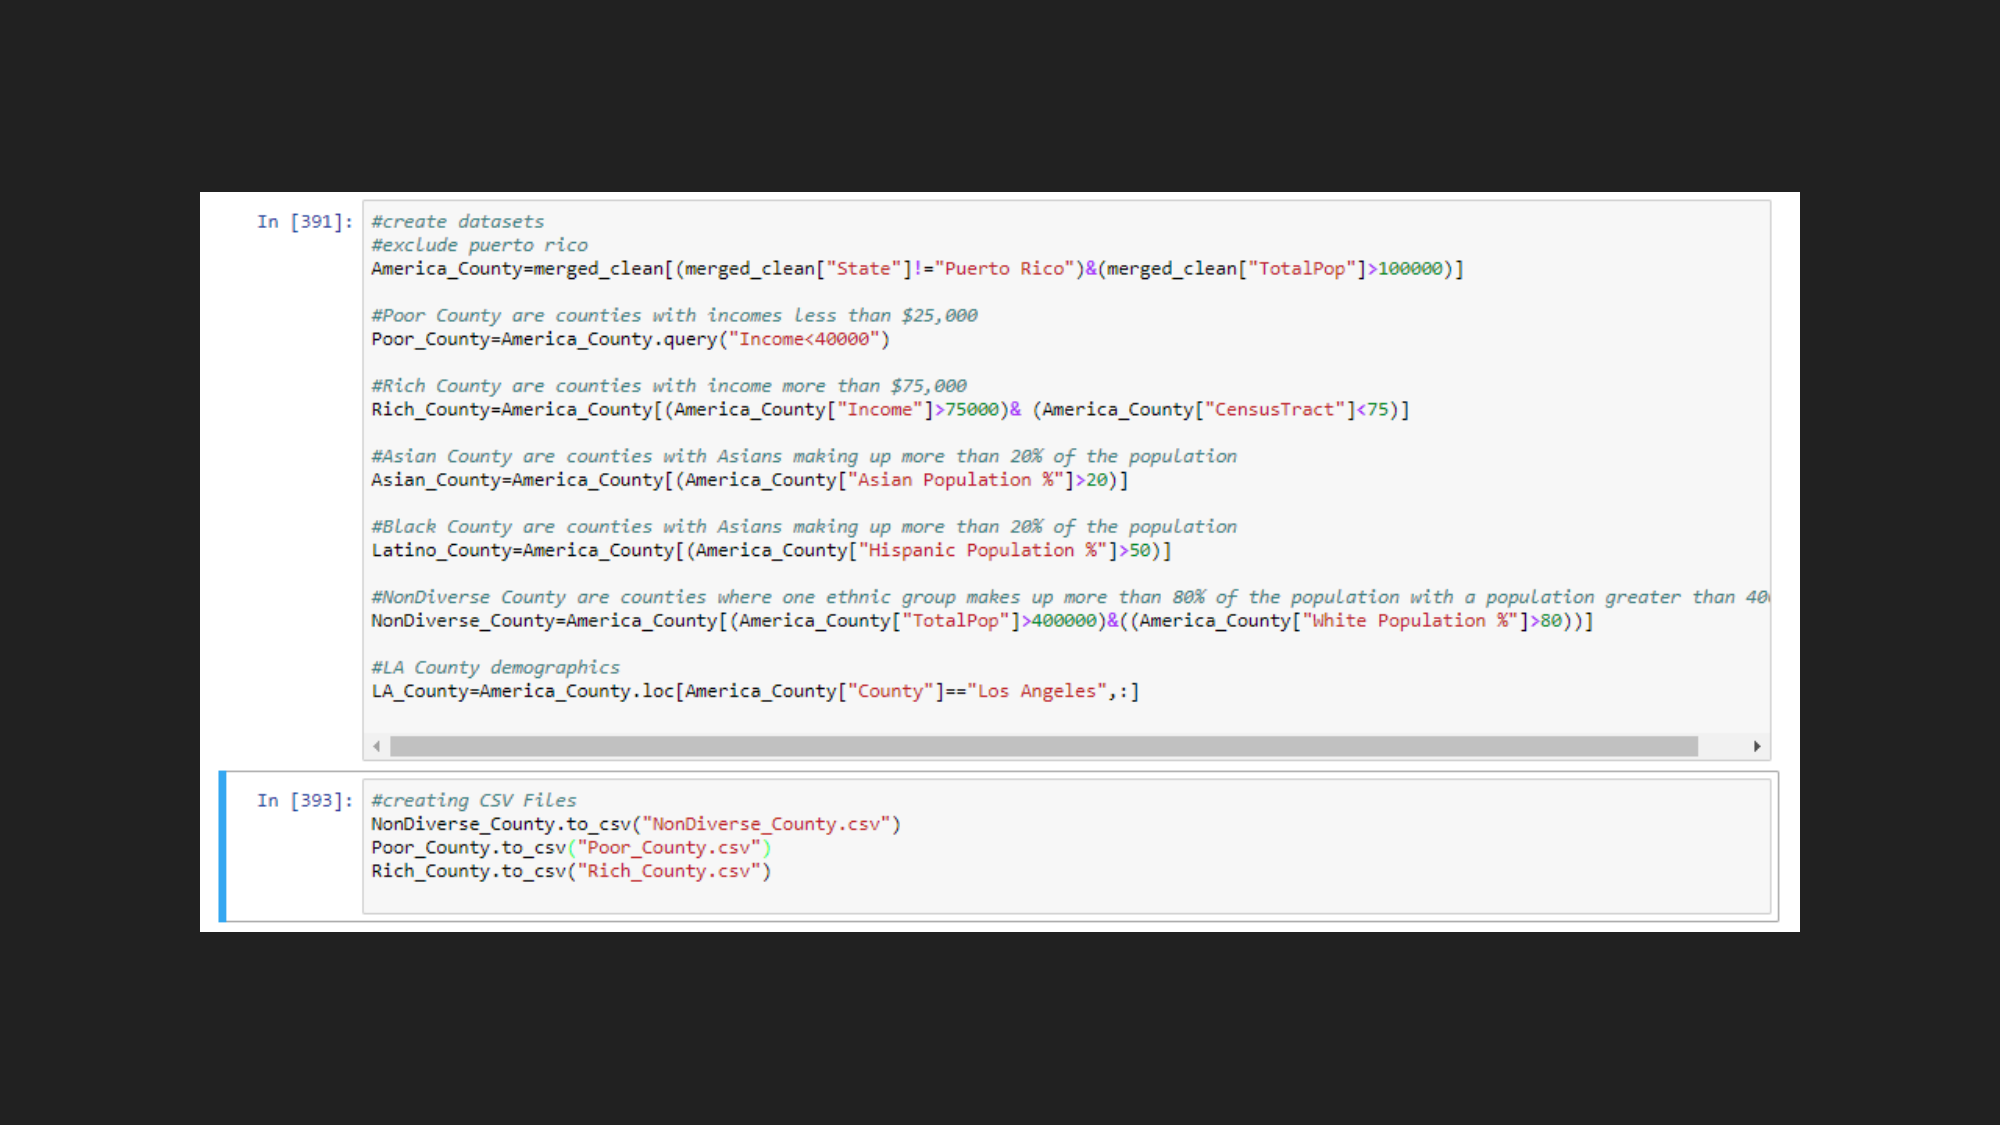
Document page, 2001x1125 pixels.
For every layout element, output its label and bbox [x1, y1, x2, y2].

picture [199, 192, 1801, 933]
